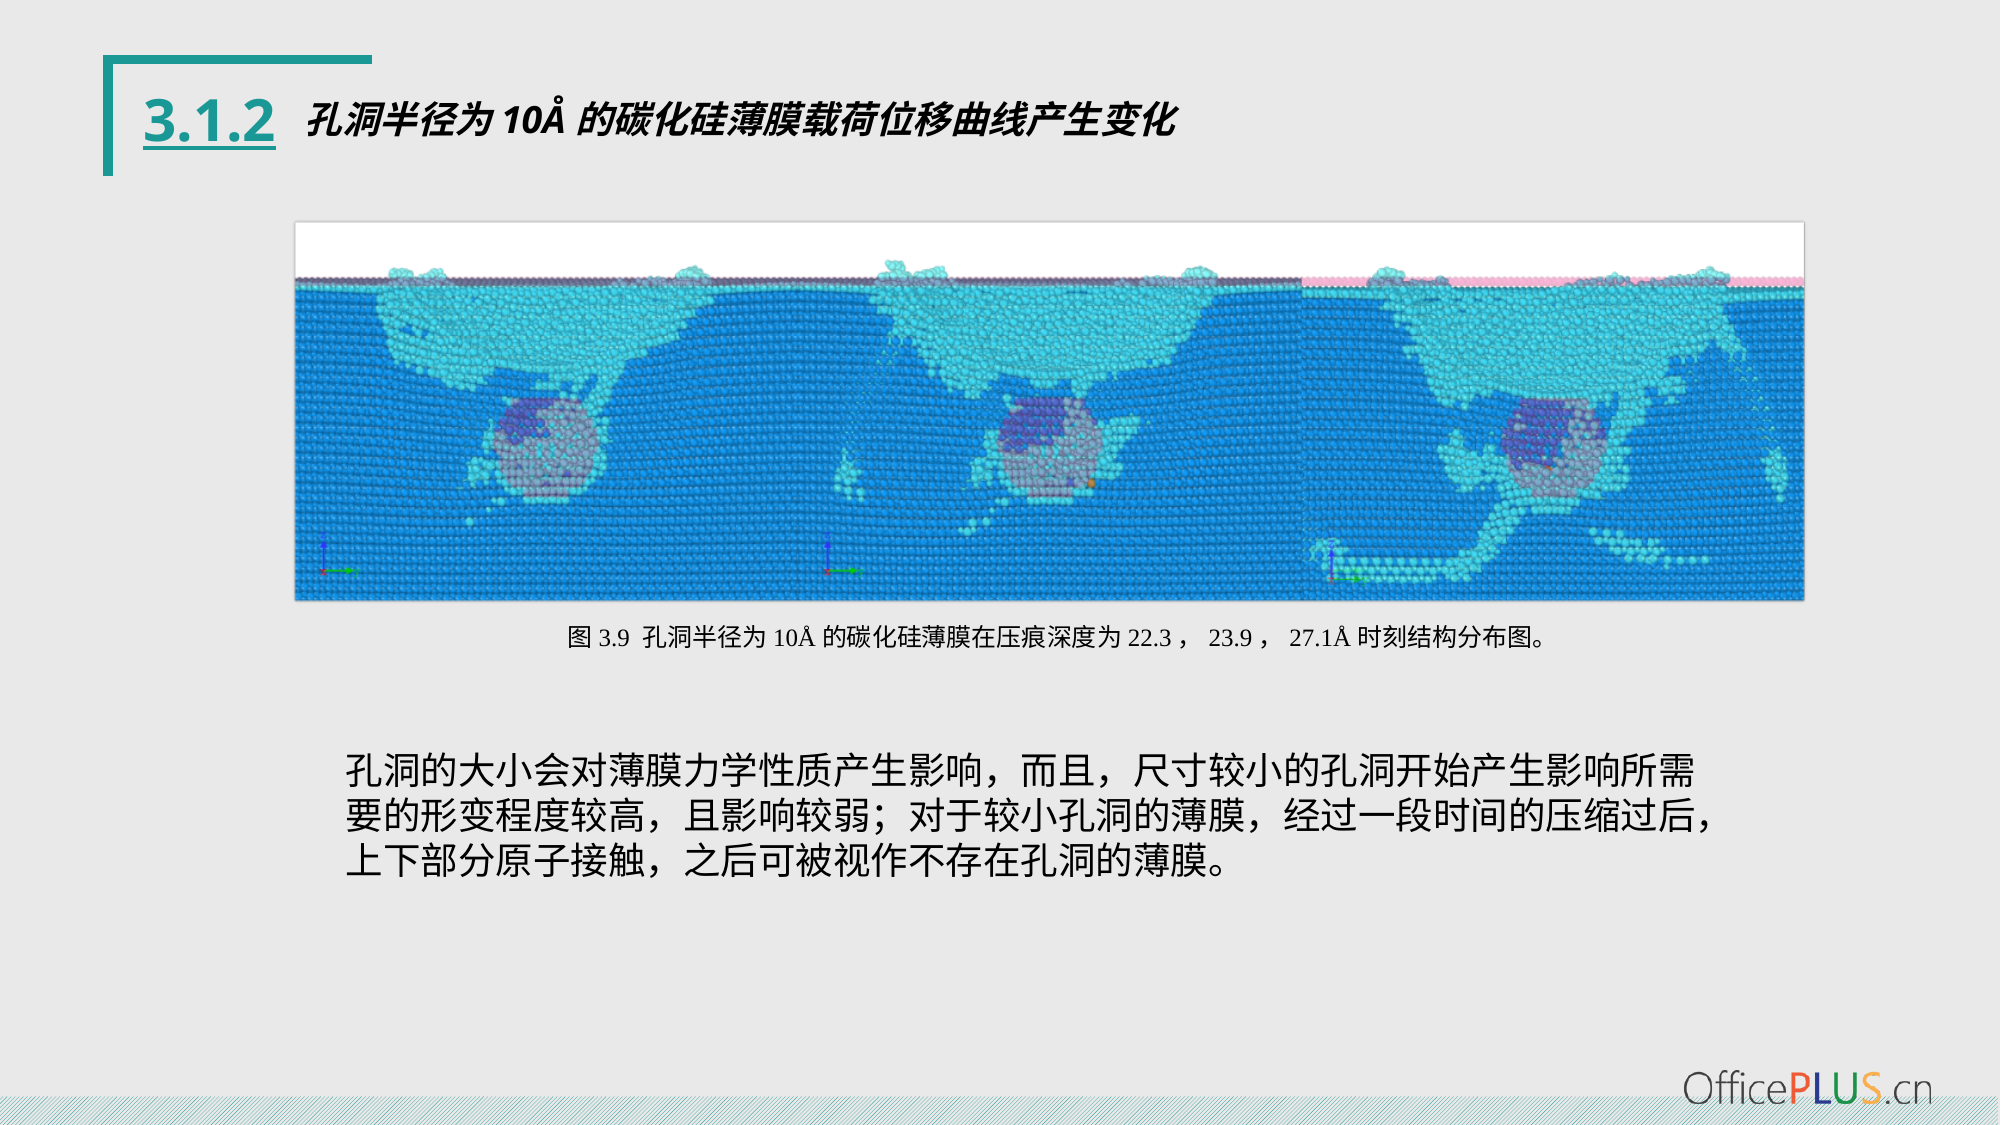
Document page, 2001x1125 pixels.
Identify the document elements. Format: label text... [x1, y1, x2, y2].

text_box 孔洞半径为10Å的碳化硅薄膜载荷位移曲线产生变化 [289, 88, 1264, 148]
picture [1684, 1070, 1931, 1104]
picture [292, 219, 1808, 604]
text_box 图3.9 孔洞半径为10Å的碳化硅薄膜在压痕深度为22.3，23.9，27.1Å时刻结构分布图。 [549, 614, 1550, 659]
text_box 3.1.2 [128, 75, 331, 161]
text_box 孔洞的大小会对薄膜力学性质产生影响，而且，尺寸较小的孔洞开始产生影响所需要的形变程度较高，且影响较弱；对于较小孔洞的薄膜，经过一段时间的压缩过后，上下部分原子接触，之后可被视作不存在孔洞的薄膜。 [330, 739, 1748, 890]
